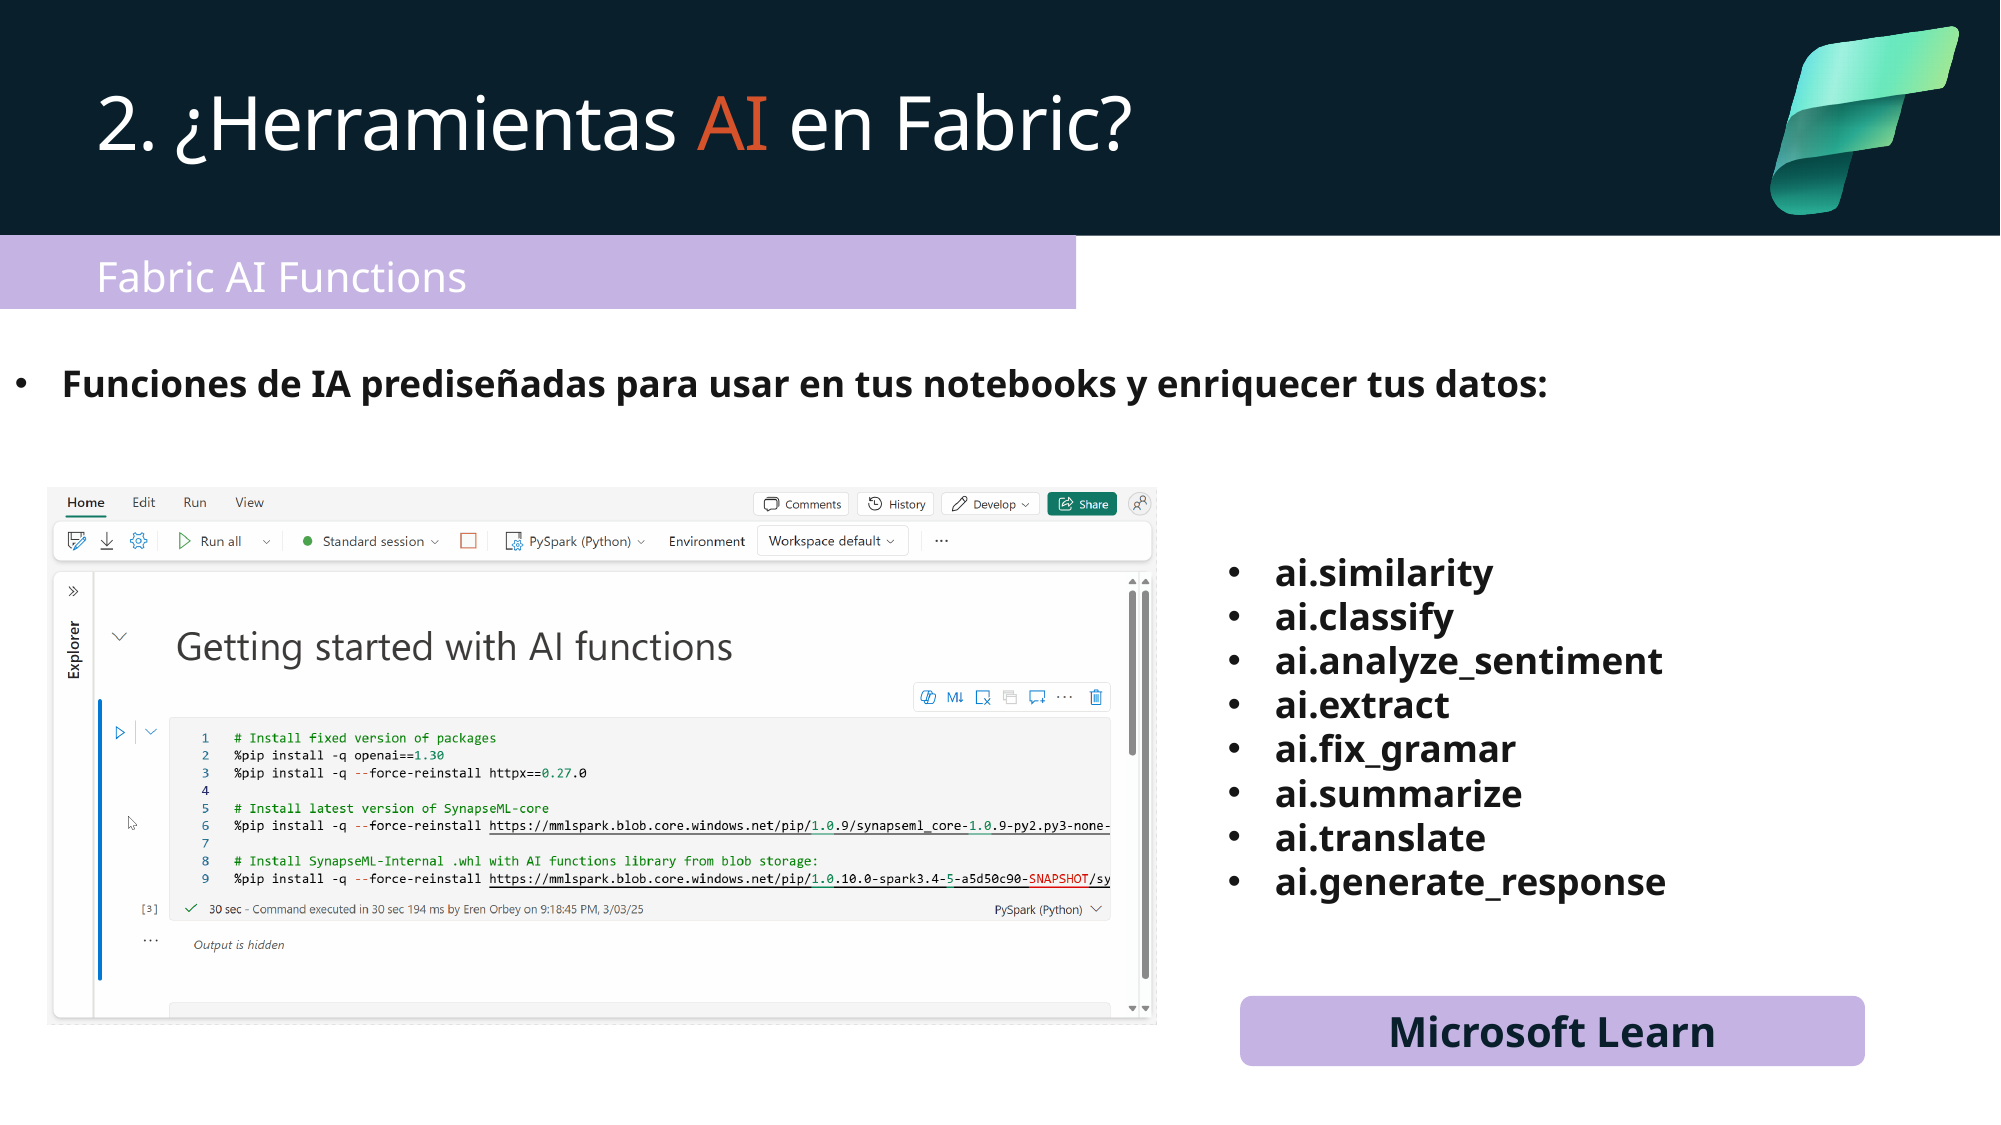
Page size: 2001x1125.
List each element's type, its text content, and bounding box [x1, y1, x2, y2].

text_box Microsoft Learn [1239, 995, 1866, 1067]
list Fabric AI Functions [0, 235, 1077, 308]
text_box ai.similarity ai.classify ai.analyze_sentiment ai.extract ai.fix_gramar ai.summarize ai.translate ai.generate_response [1213, 542, 2000, 954]
picture [1770, 26, 1960, 215]
picture [46, 487, 1158, 1025]
text_box Funciones de IA prediseñadas para usar en tus notebooks y enriquecer tus datos: [0, 308, 1904, 412]
title 2. ¿Herramientas AI en Fabric? [96, 75, 1770, 166]
